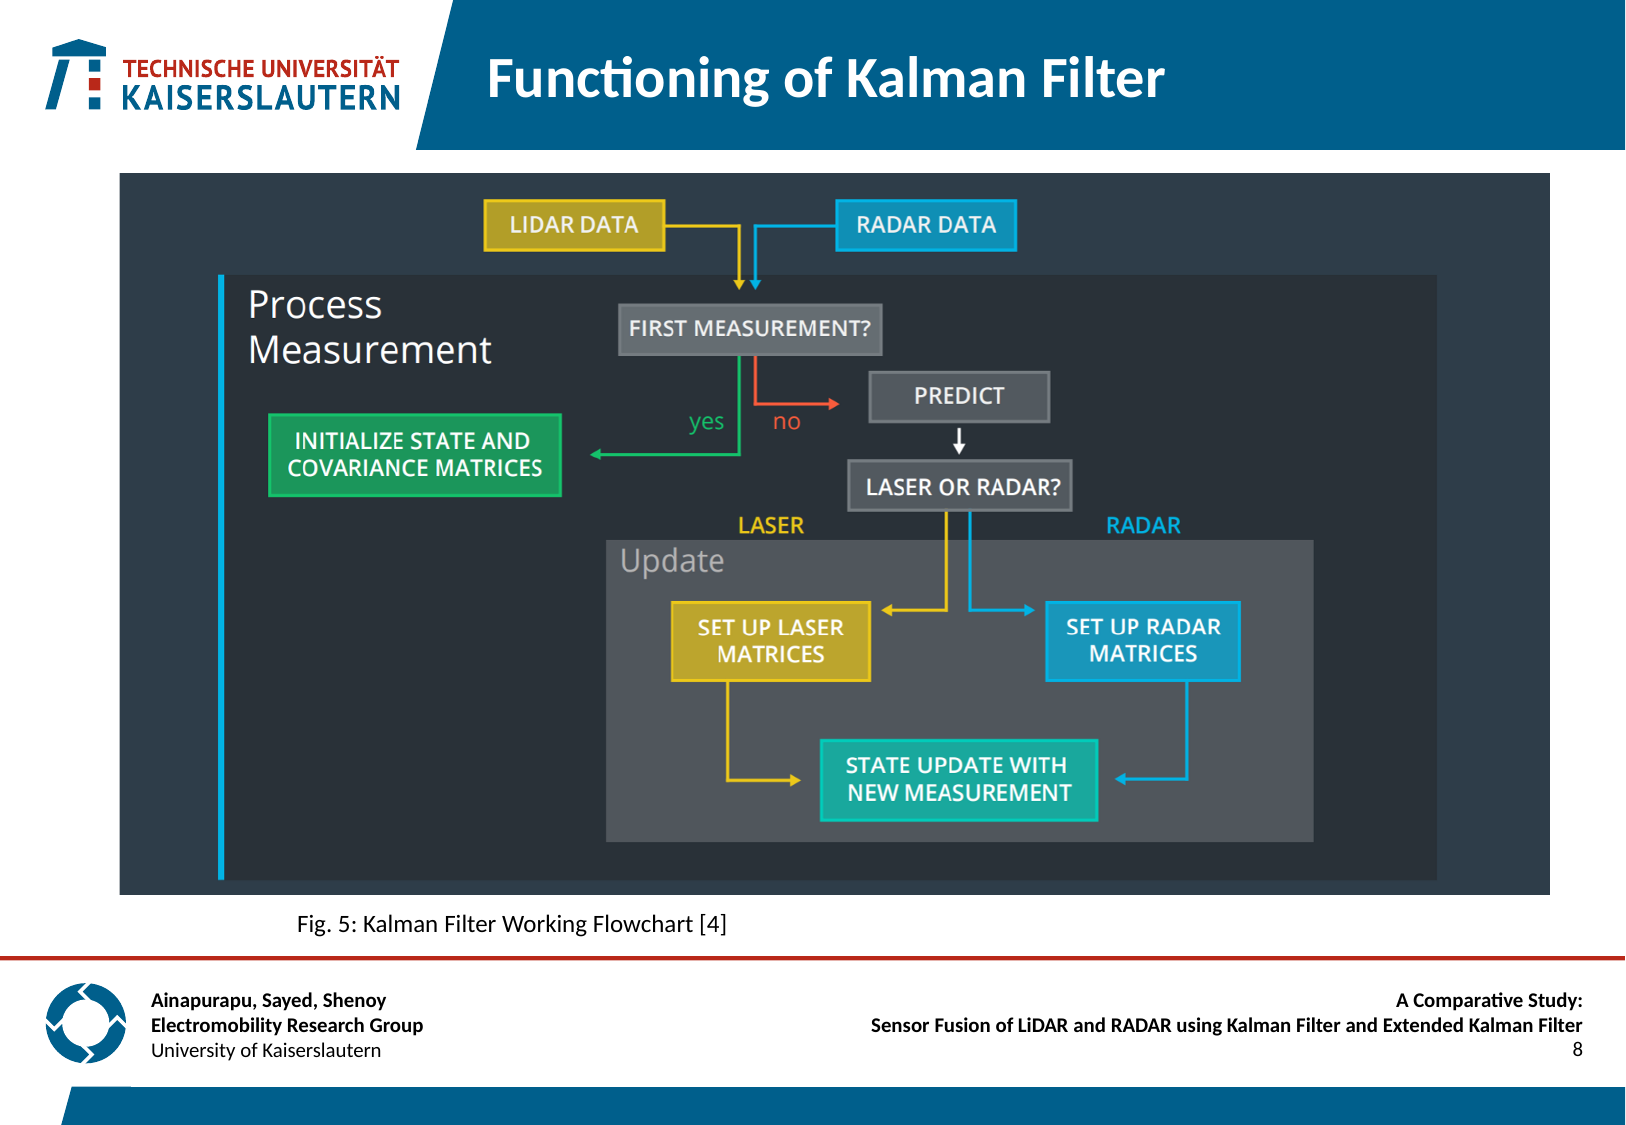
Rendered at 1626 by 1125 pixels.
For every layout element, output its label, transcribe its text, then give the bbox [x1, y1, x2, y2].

text_box Fig. 5: Kalman Filter Working Flowchart [4] [282, 904, 1376, 945]
title Functioning of Kalman Filter [471, 0, 1622, 150]
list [119, 173, 1551, 895]
